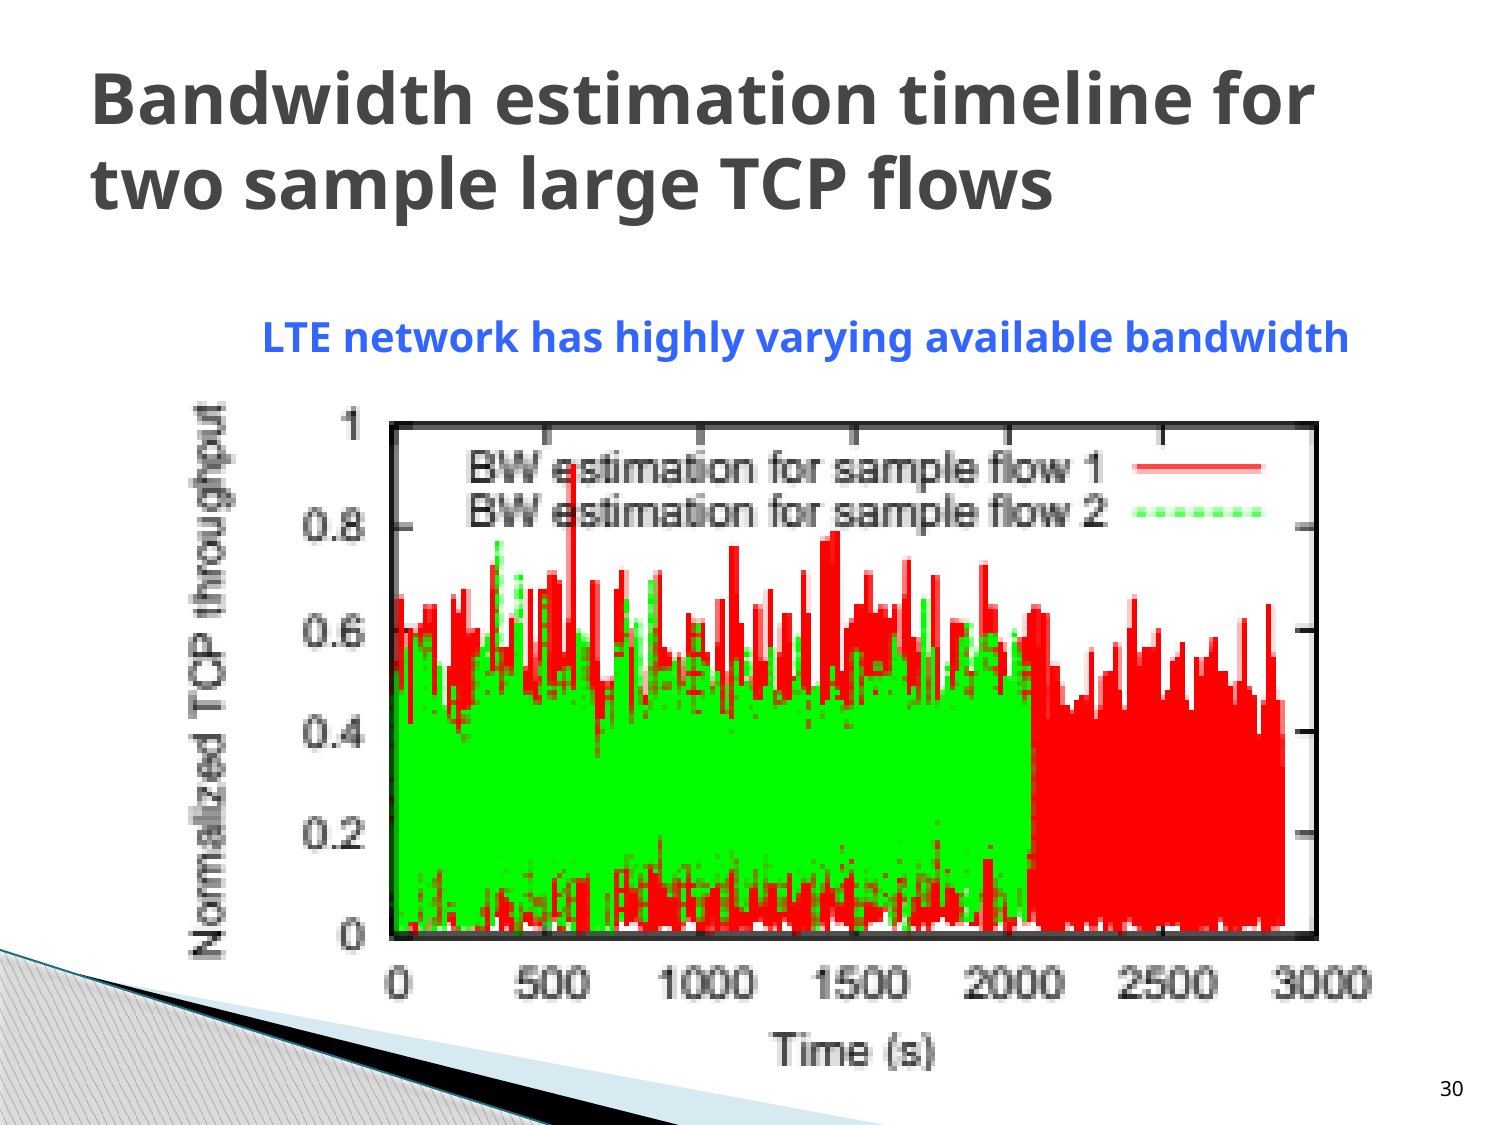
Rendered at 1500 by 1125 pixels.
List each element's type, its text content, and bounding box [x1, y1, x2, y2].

title Bandwidth estimation timeline for two sample large TCP flows [75, 45, 1425, 233]
text_box LTE network has highly varying available bandwidth [246, 303, 1366, 368]
slide_number 30 [1418, 1051, 1479, 1112]
picture [174, 372, 1387, 1072]
